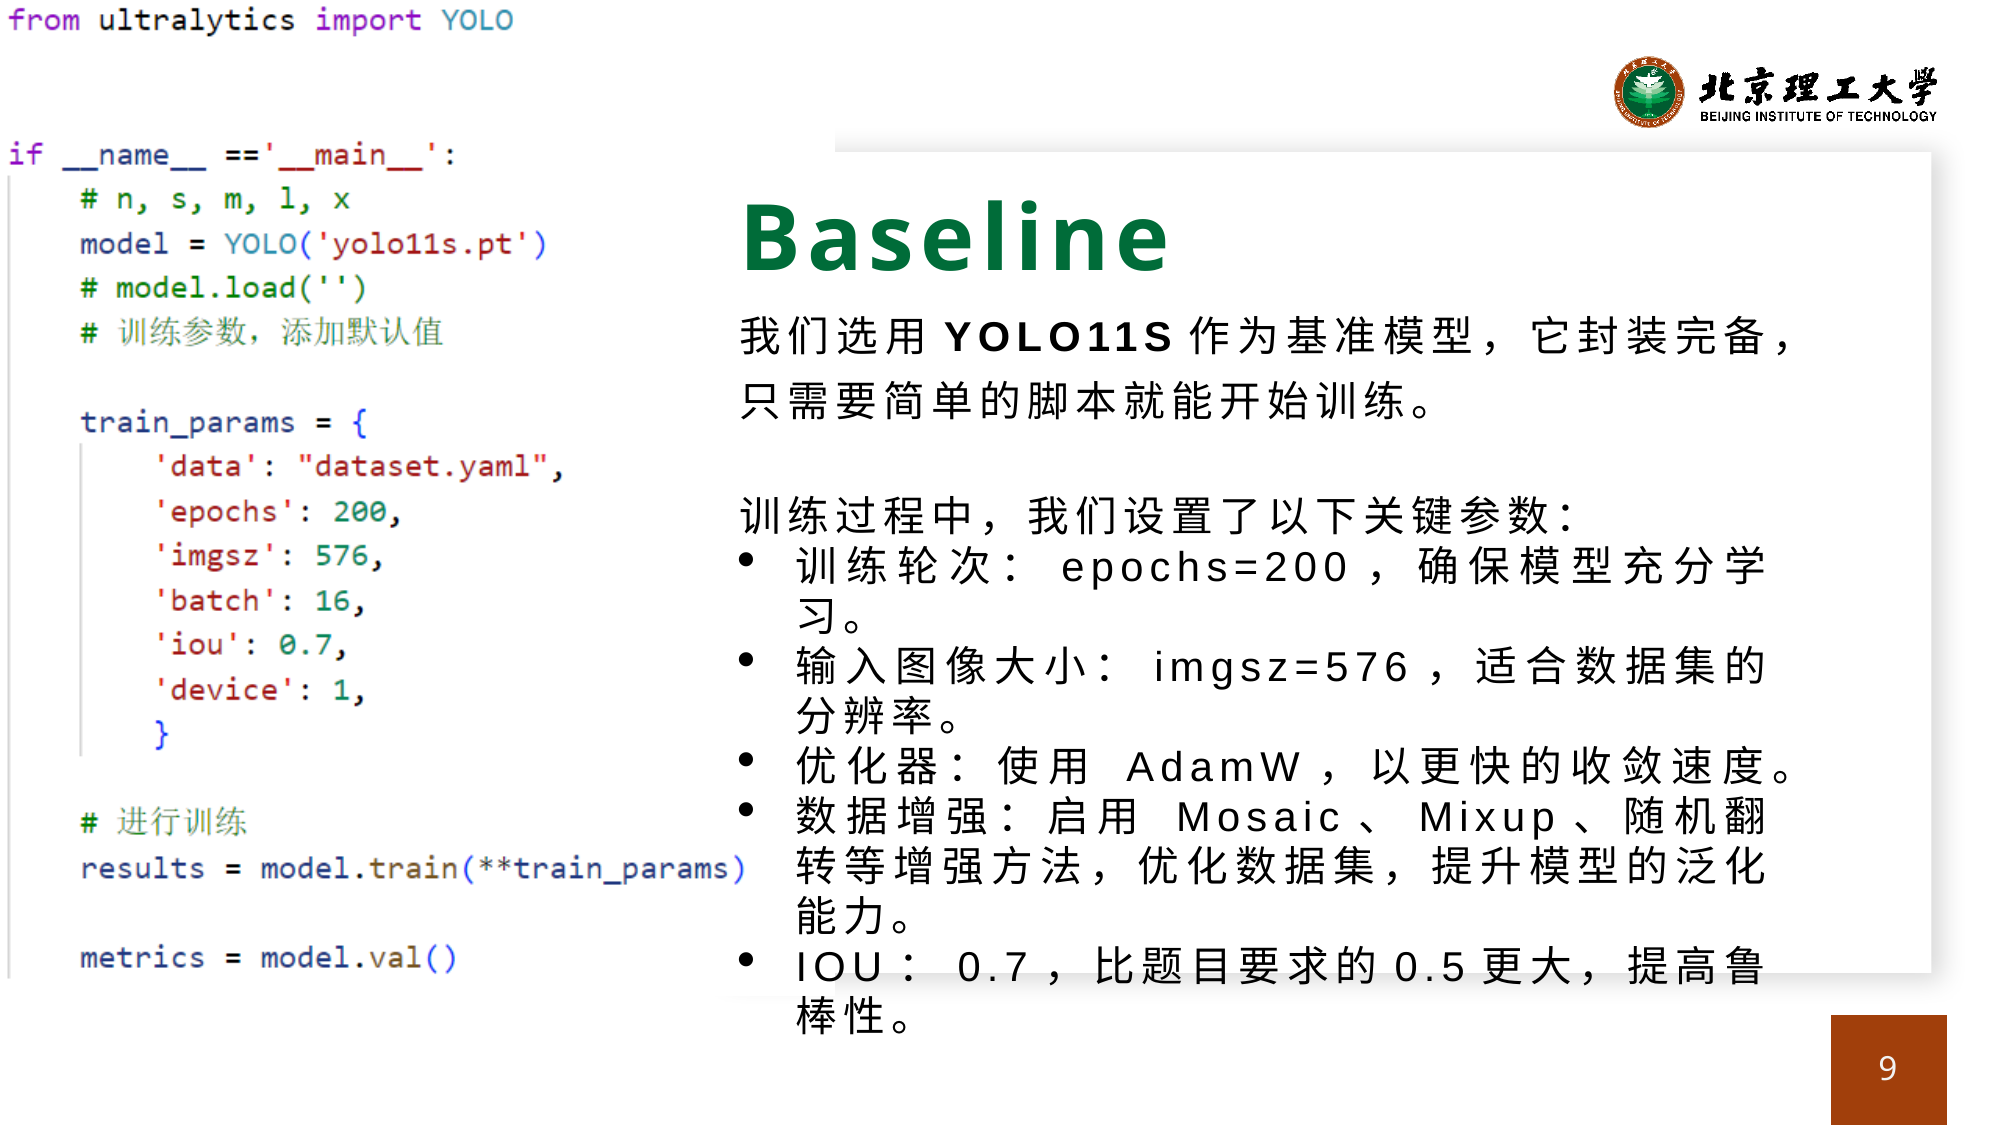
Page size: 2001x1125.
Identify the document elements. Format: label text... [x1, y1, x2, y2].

text_box Baseline [835, 185, 1794, 295]
text_box [835, 152, 1932, 973]
picture [1613, 56, 1937, 128]
text_box 我们选用YOLO11S作为基准模型，它封装完备，只需要简单的脚本就能开始训练。 训练过程中，我们设置了以下关键参数： 训练轮次：epochs=200，确保模型充分学习。 输入图像大小：imgsz=576，适合数据集的分辨率。 优化器：使用 AdamW，以更快的收敛速度。 数据增强：启用 Mosaic、Mixup、随机翻转等增强方法，优化数据集，提升模型的泛化能力。 IOU：0.7，比题目要求的0.5更大，提高鲁棒性。 [739, 295, 1773, 1105]
picture [0, 0, 835, 996]
